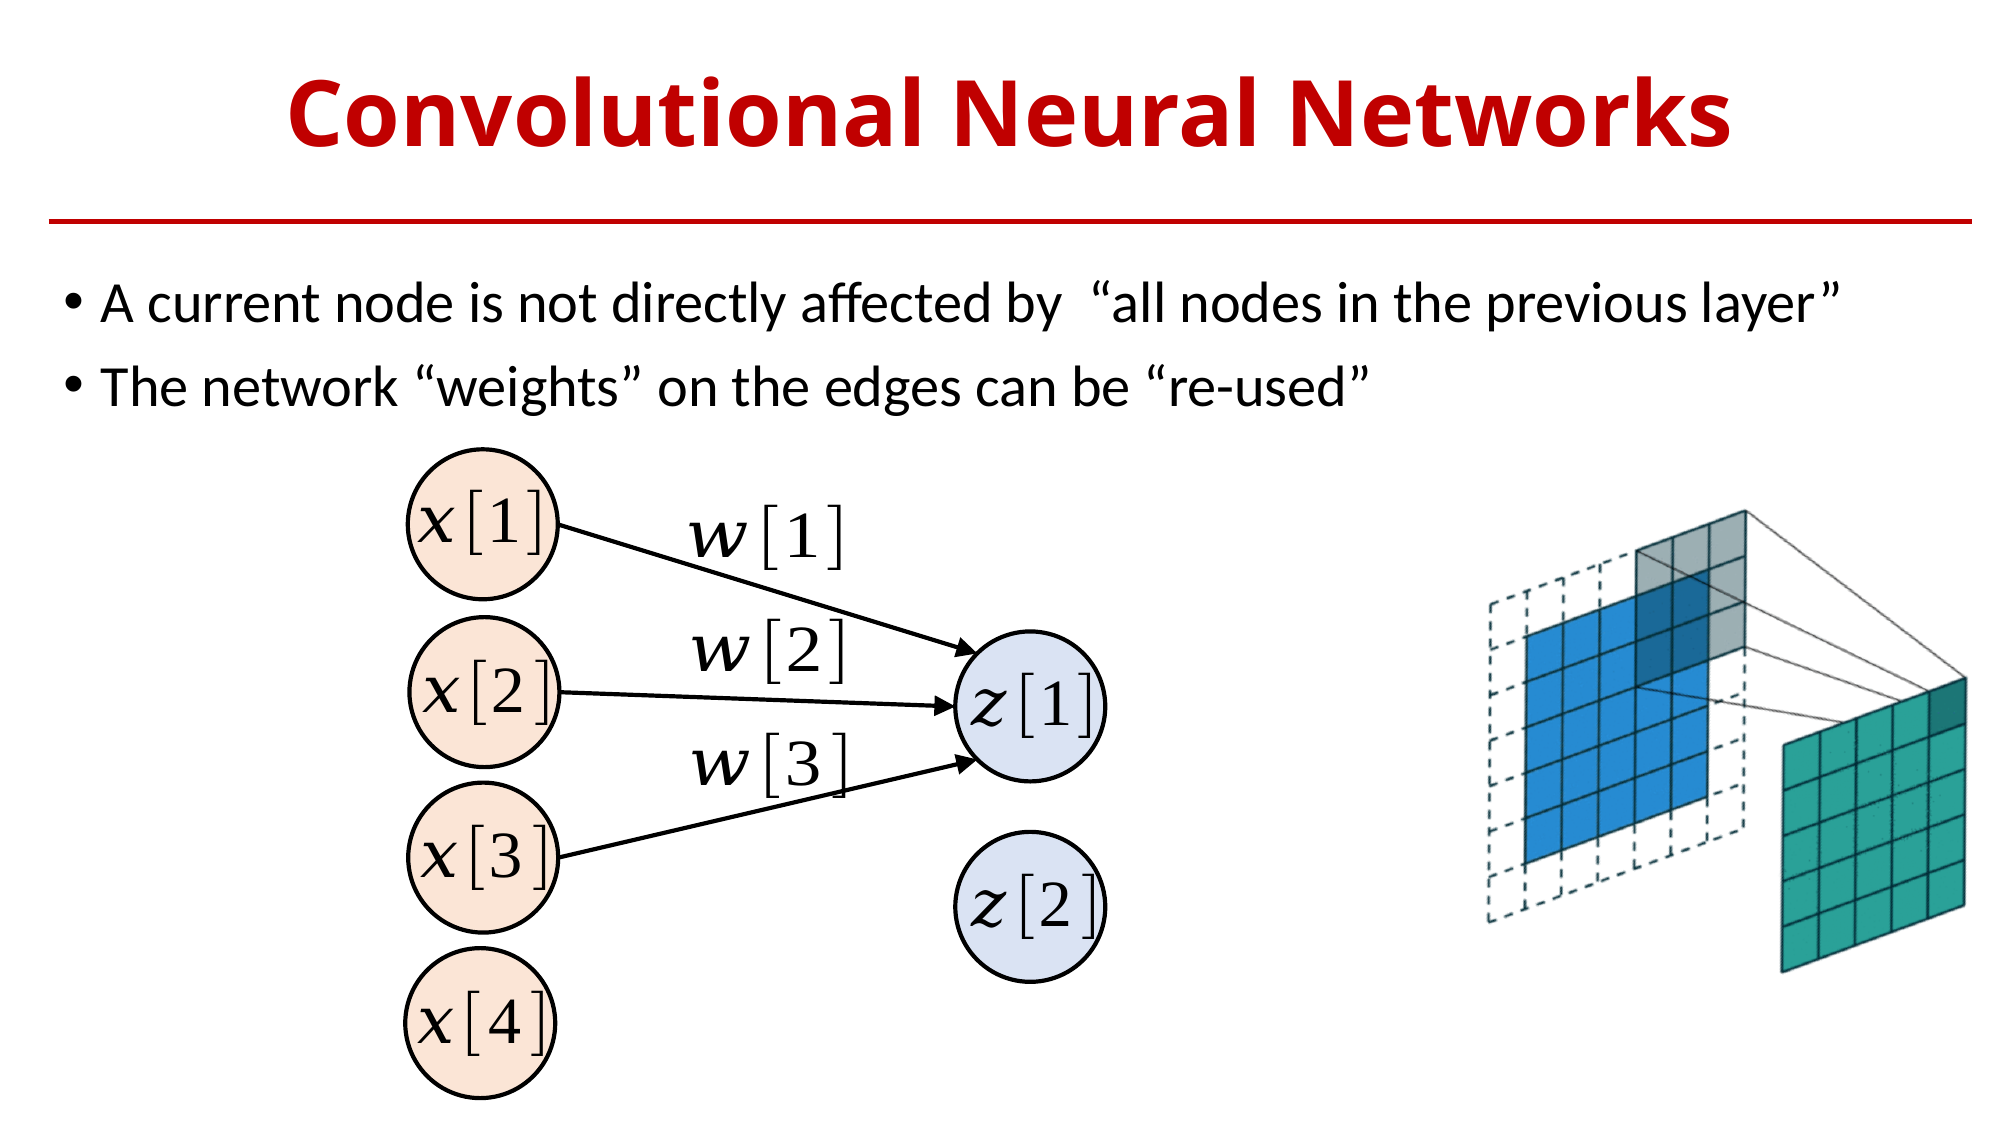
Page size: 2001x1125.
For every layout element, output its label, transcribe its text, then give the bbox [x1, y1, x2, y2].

text_box [954, 830, 1107, 983]
text_box [408, 616, 561, 769]
picture [1323, 388, 2000, 1125]
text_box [557, 524, 978, 654]
title Convolutional Neural Networks [48, 41, 1972, 192]
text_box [559, 692, 956, 707]
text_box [558, 759, 978, 858]
list A current node is not directly affected by “all nodes in the previous layer” The network “weights” on the edges can be “re-used” [48, 264, 2000, 1014]
text_box [404, 947, 557, 1100]
text_box [954, 630, 1107, 783]
text_box [407, 781, 560, 934]
text_box [406, 448, 559, 601]
